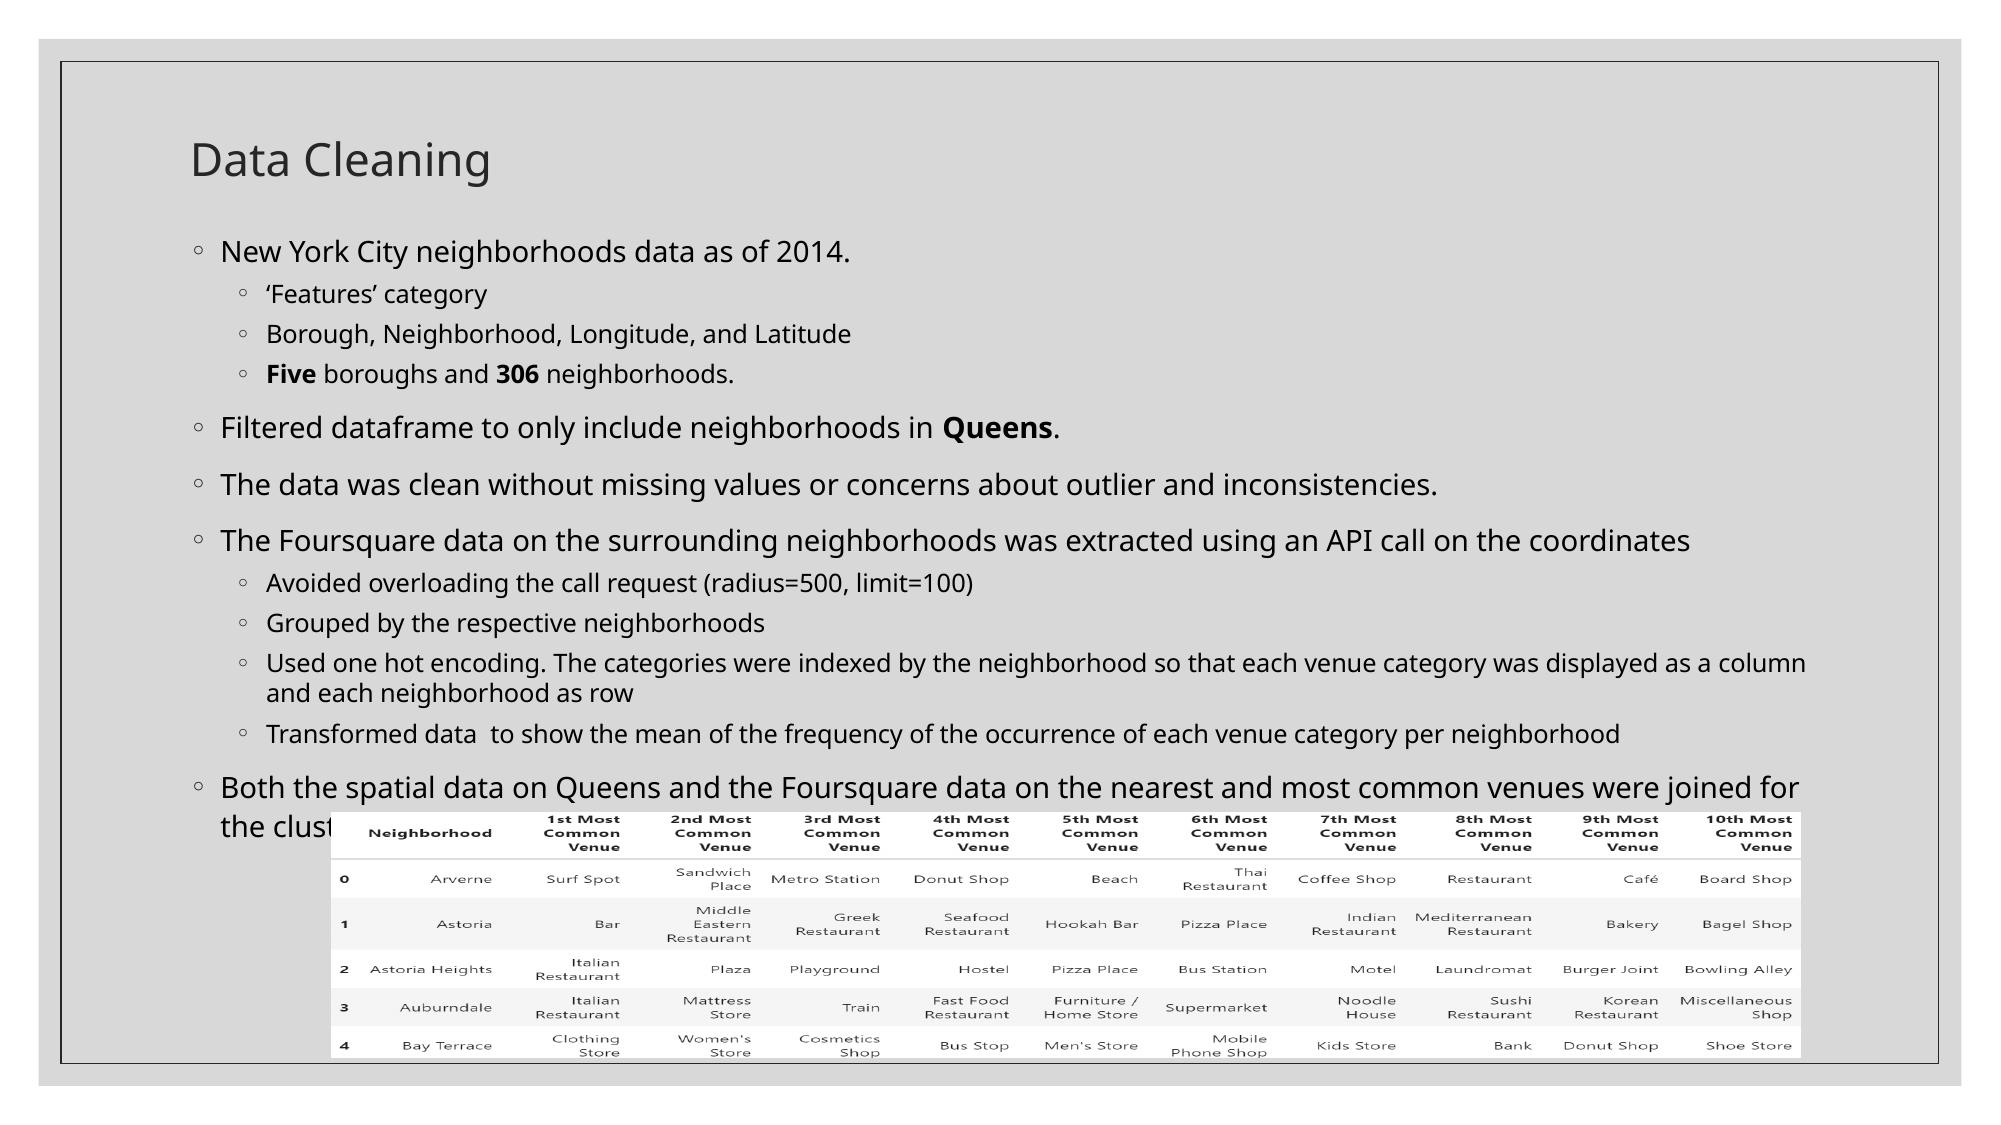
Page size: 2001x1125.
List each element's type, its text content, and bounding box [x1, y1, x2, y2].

title Data Cleaning [174, 105, 1825, 219]
picture [331, 812, 1801, 1058]
list New York City neighborhoods data as of 2014. ‘Features’ category Borough, Neighborhood, Longitude, and Latitude Five boroughs and 306 neighborhoods. Filtered dataframe to only include neighborhoods in Queens. The data was clean without missing values or concerns about outlier and inconsistencies. The Foursquare data on the surrounding neighborhoods was extracted using an API call on the coordinates Avoided overloading the call request (radius=500, limit=100) Grouped by the respective neighborhoods Used one hot encoding. The categories were indexed by the neighborhood so that each venue category was displayed as a column and each neighborhood as row Transformed data to show the mean of the frequency of the occurrence of each venue category per neighborhood Both the spatial data on Queens and the Foursquare data on the nearest and most common venues were joined for the clustering process. [174, 221, 1825, 854]
